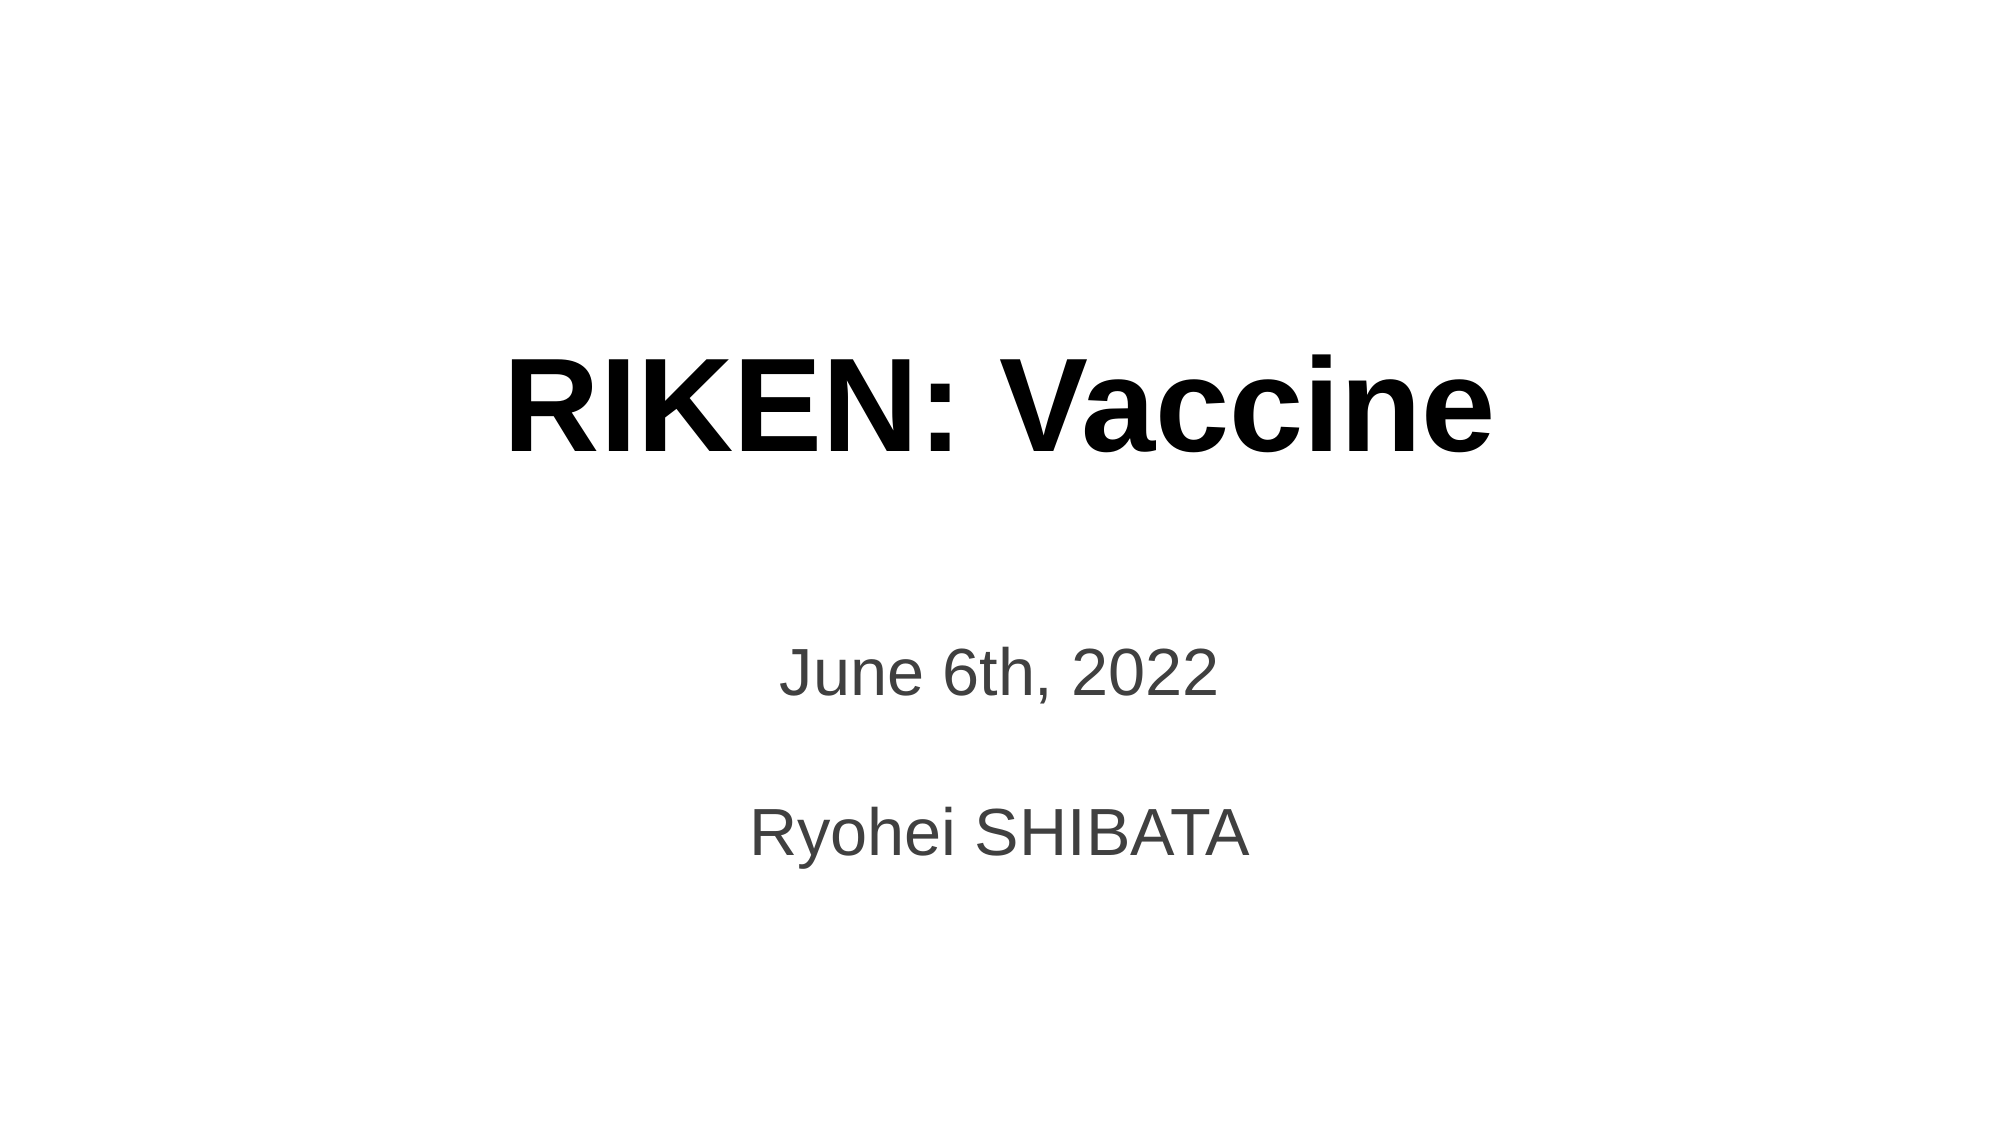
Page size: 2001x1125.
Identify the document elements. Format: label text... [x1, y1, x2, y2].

subtitle June 6th, 2022 Ryohei SHIBATA [249, 613, 1750, 885]
title RIKEN: Vaccine [39, 212, 1961, 605]
